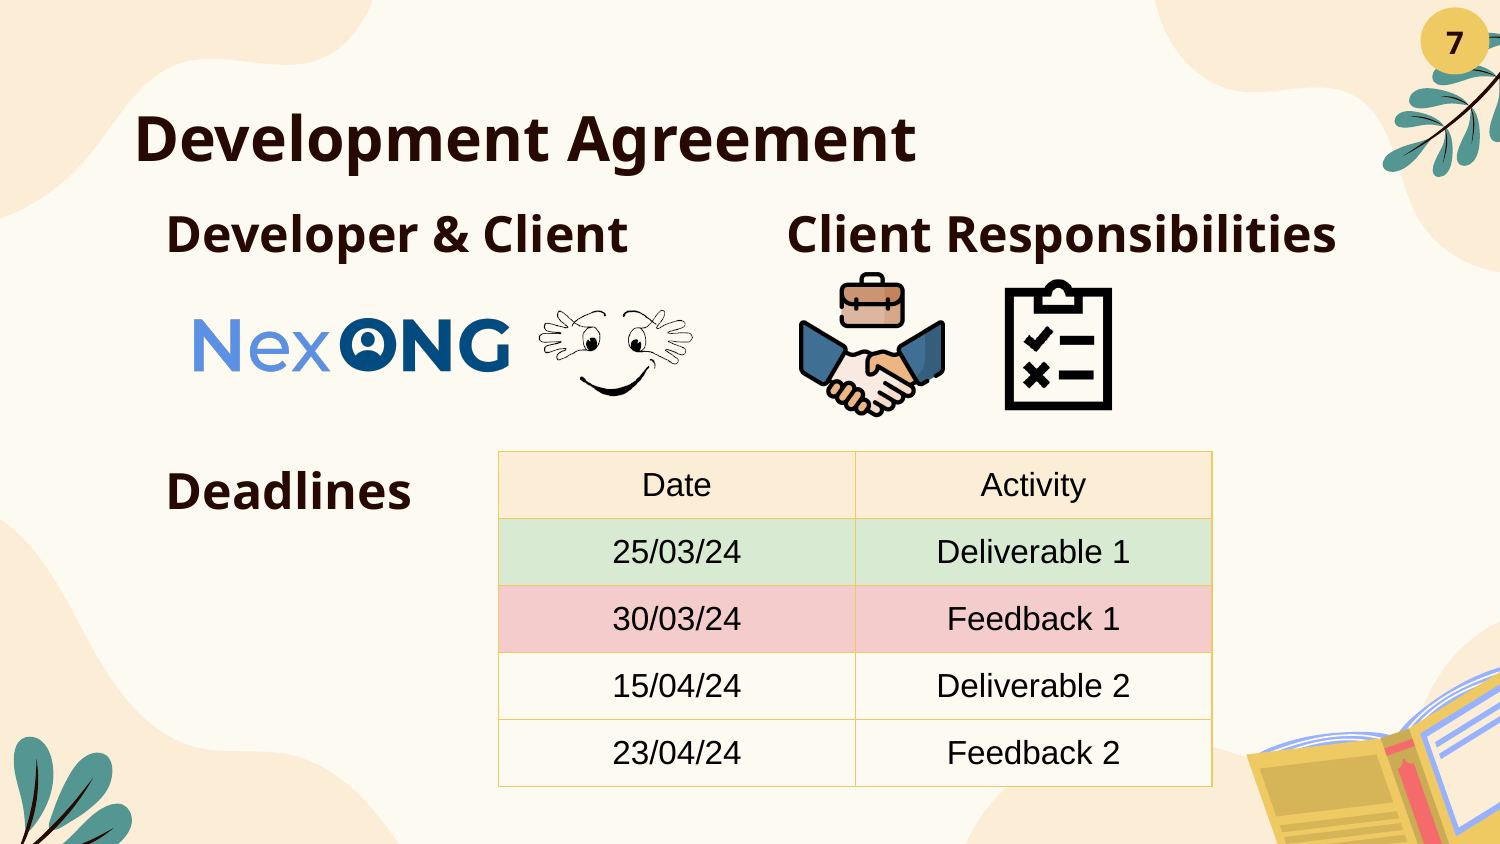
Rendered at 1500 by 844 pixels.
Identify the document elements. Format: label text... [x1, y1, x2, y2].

slide_number ‹#› [1410, 8, 1500, 74]
table_header Activity [856, 452, 1211, 518]
table_cell Feedback 2 [856, 720, 1211, 786]
picture [798, 271, 945, 418]
subtitle Deadlines [150, 451, 498, 535]
subtitle Developer & Client [150, 194, 743, 278]
table_header Date [499, 452, 855, 518]
table_cell 23/04/24 [499, 720, 855, 786]
subtitle Client Responsibilities [771, 194, 1444, 278]
table_cell 25/03/24 [499, 519, 855, 585]
table_cell Deliverable 1 [856, 519, 1211, 585]
table_cell Deliverable 2 [856, 653, 1211, 719]
table_cell 15/04/24 [499, 653, 855, 719]
picture [159, 250, 697, 439]
table_cell 30/03/24 [499, 586, 855, 652]
picture [985, 271, 1132, 418]
title Development Agreement [118, 72, 1314, 167]
table_cell Feedback 1 [856, 586, 1211, 652]
